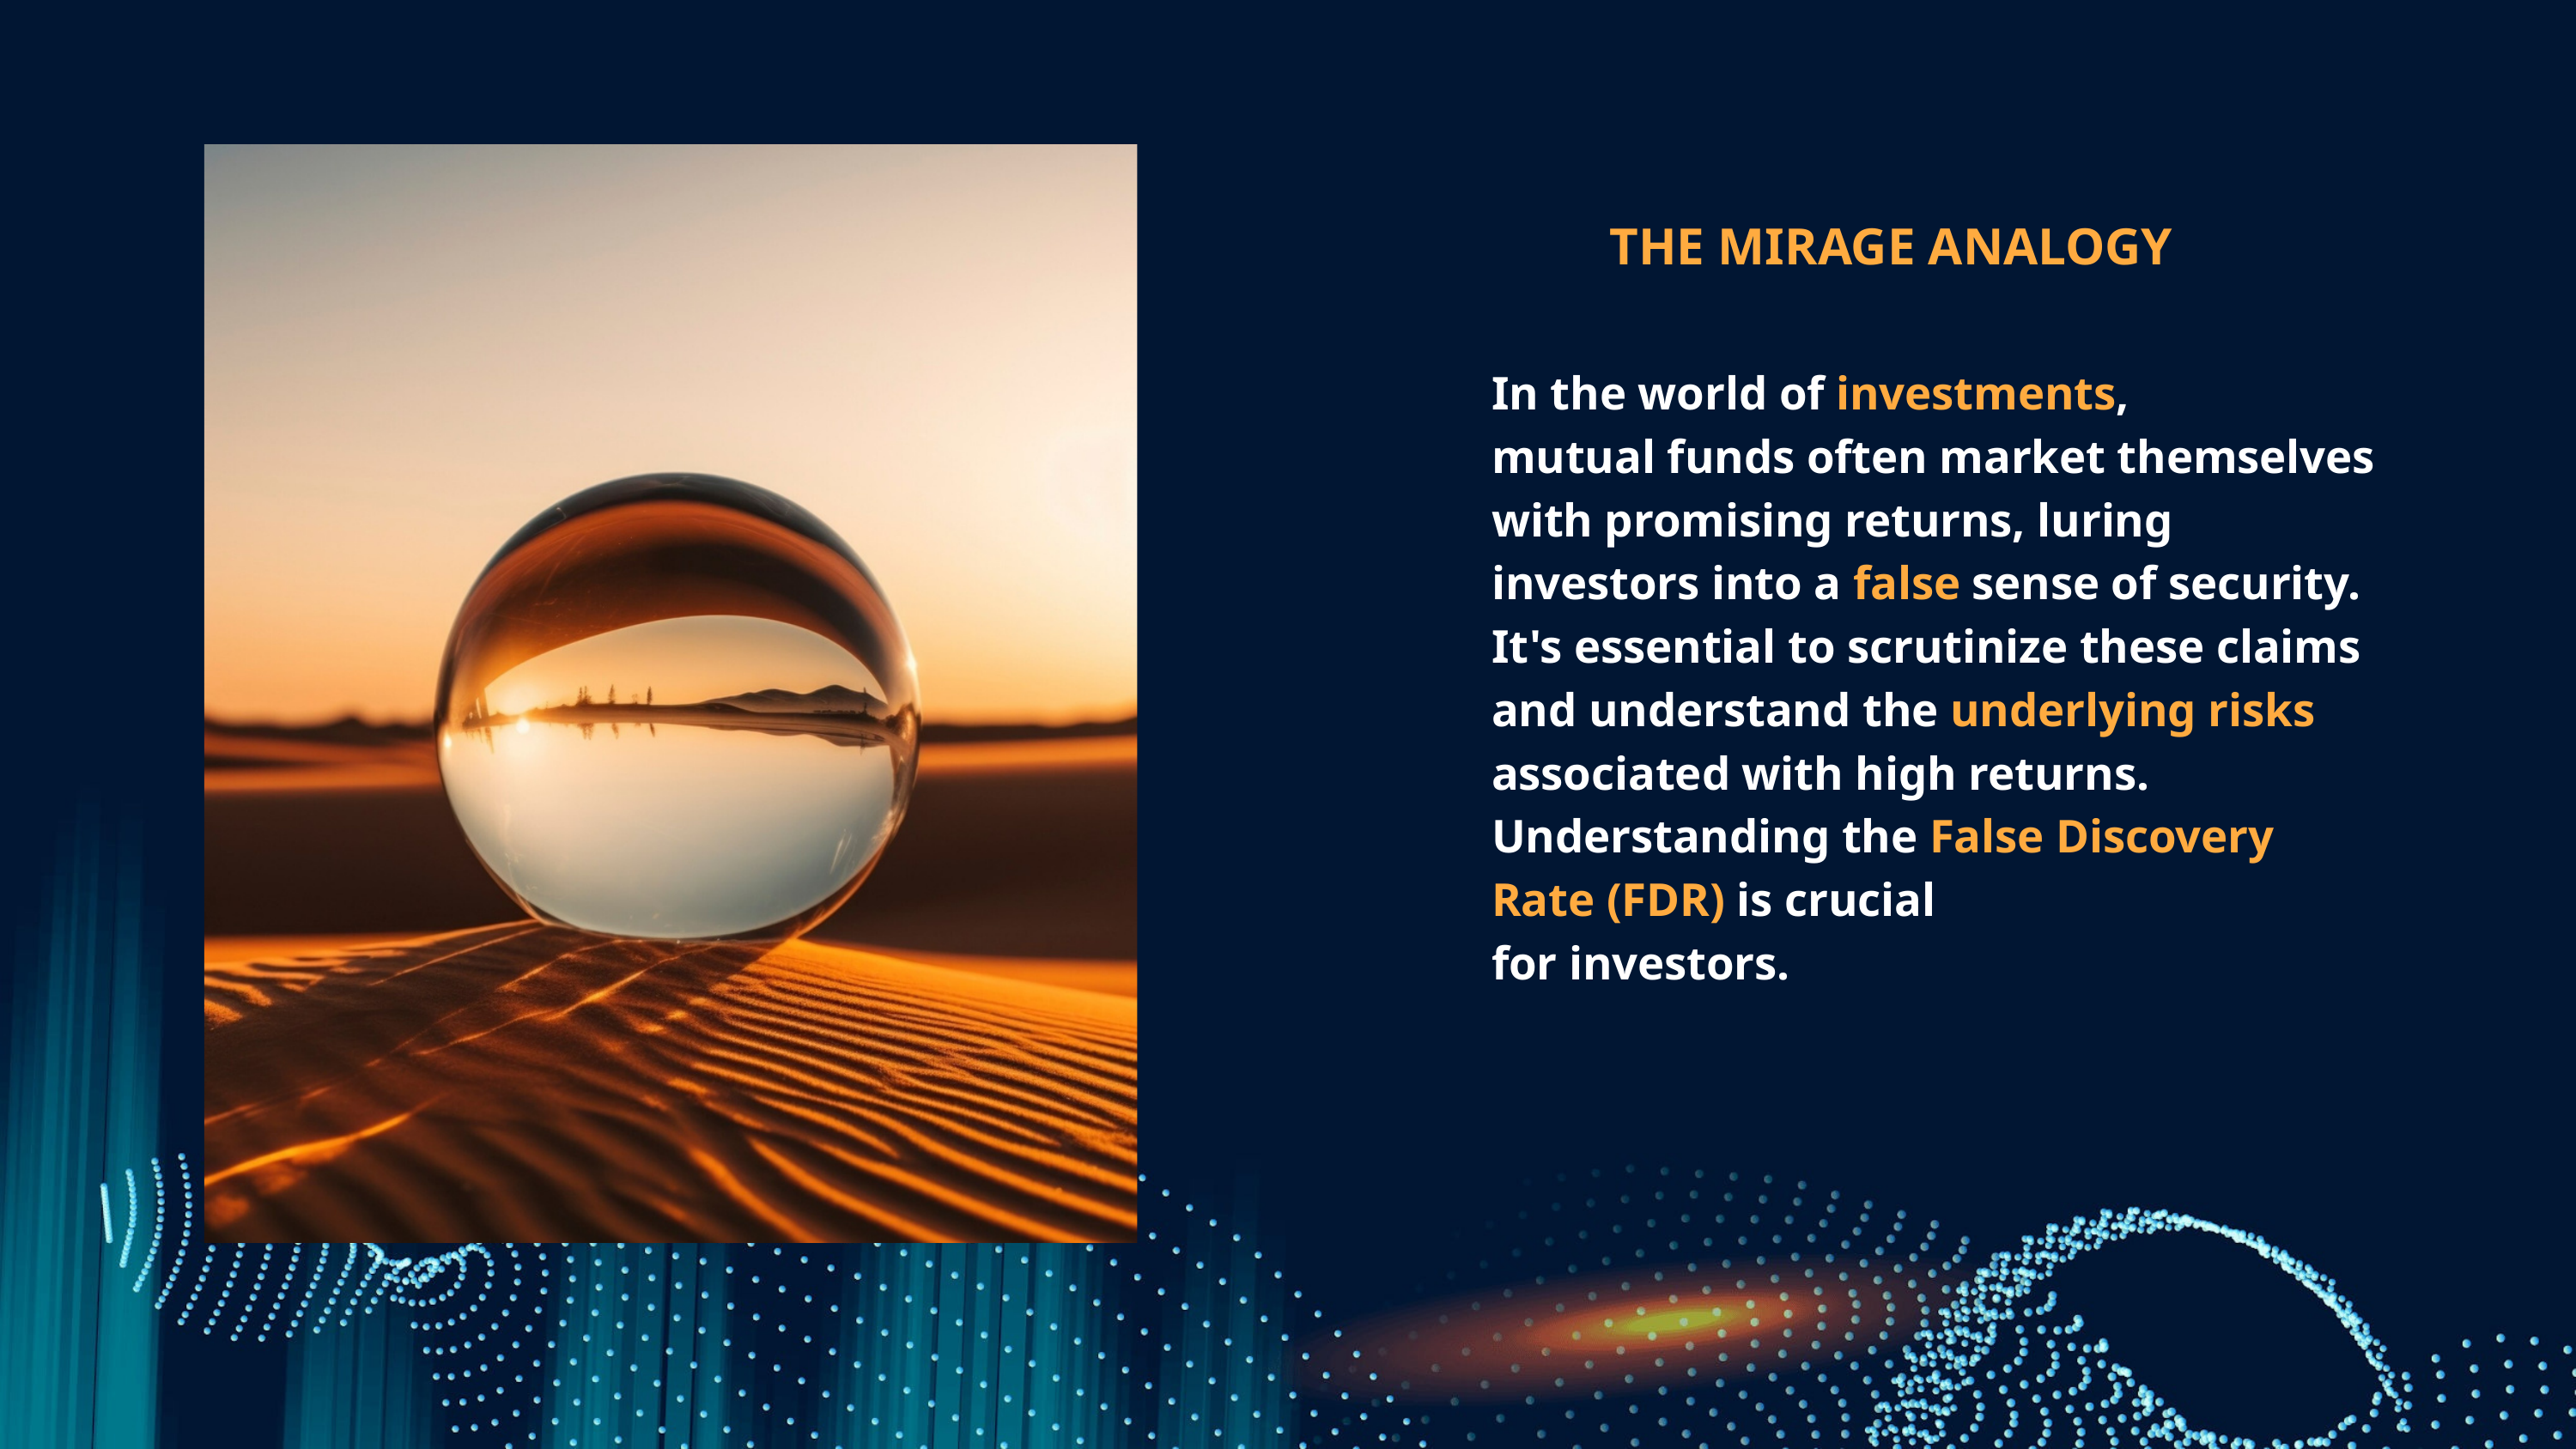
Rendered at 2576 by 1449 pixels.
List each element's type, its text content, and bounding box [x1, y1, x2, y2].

text_box [204, 144, 1138, 1243]
text_box THE MIRAGE ANALOGY [1499, 211, 2270, 275]
text_box In the world of investments, mutual funds often market themselves with promising returns, luring investors into a false sense of security. It's essential to scrutinize these claims and understand the underlying risks associated with high returns. Understanding the False Discovery Rate (FDR) is crucial for investors. [1492, 355, 2386, 989]
text_box [0, 0, 2576, 1449]
